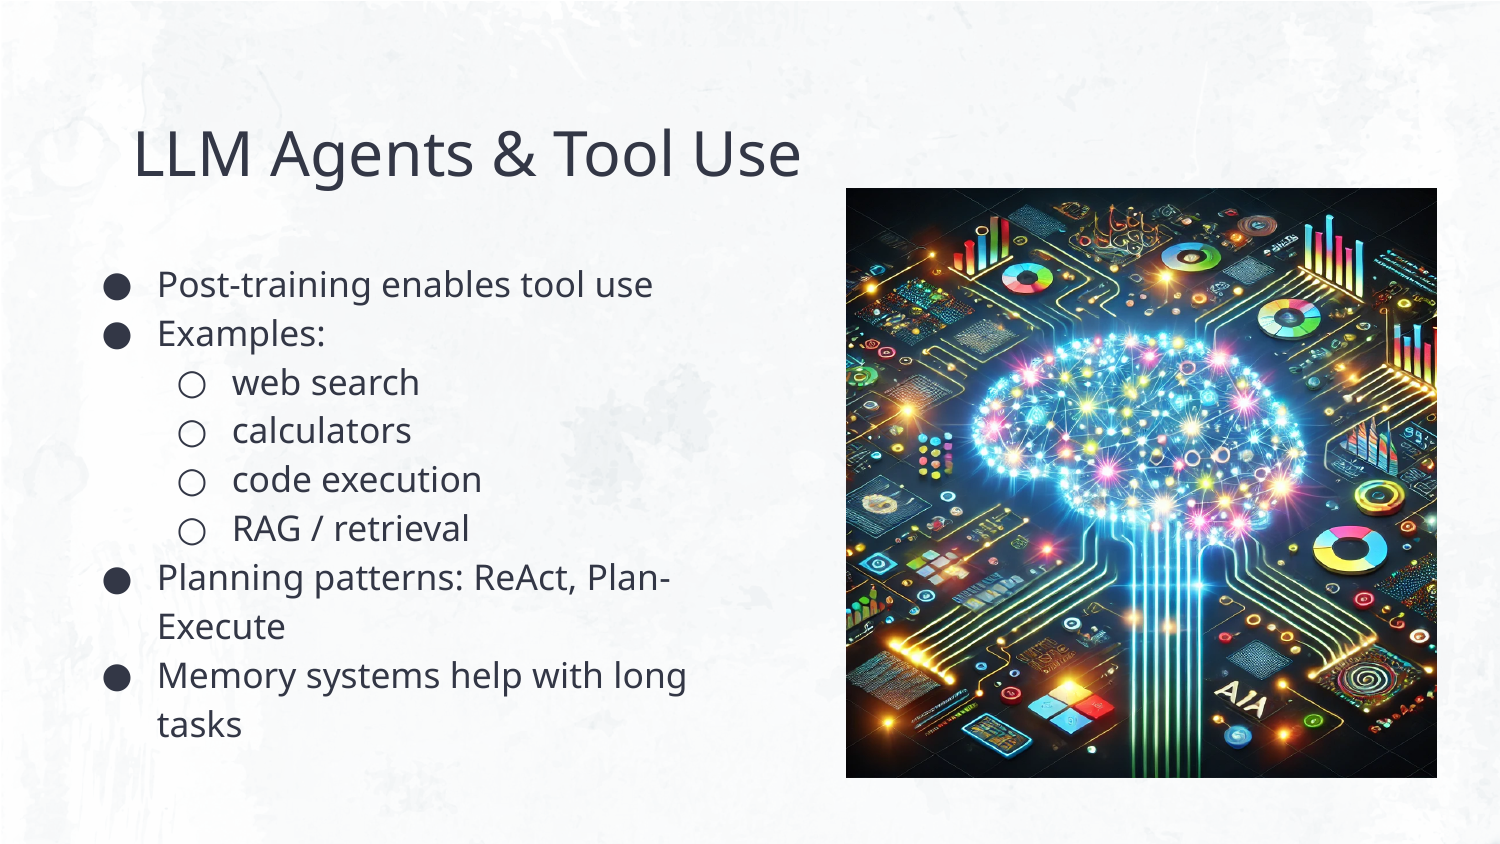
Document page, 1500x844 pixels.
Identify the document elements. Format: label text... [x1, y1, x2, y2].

picture [2, 2, 1500, 844]
title LLM Agents & Tool Use [117, 87, 1383, 204]
list Post-training enables tool use Examples: web search calculators code execution RAG / retrieval Planning patterns: ReAct, Plan-Execute Memory systems help with long tasks [66, 240, 784, 793]
